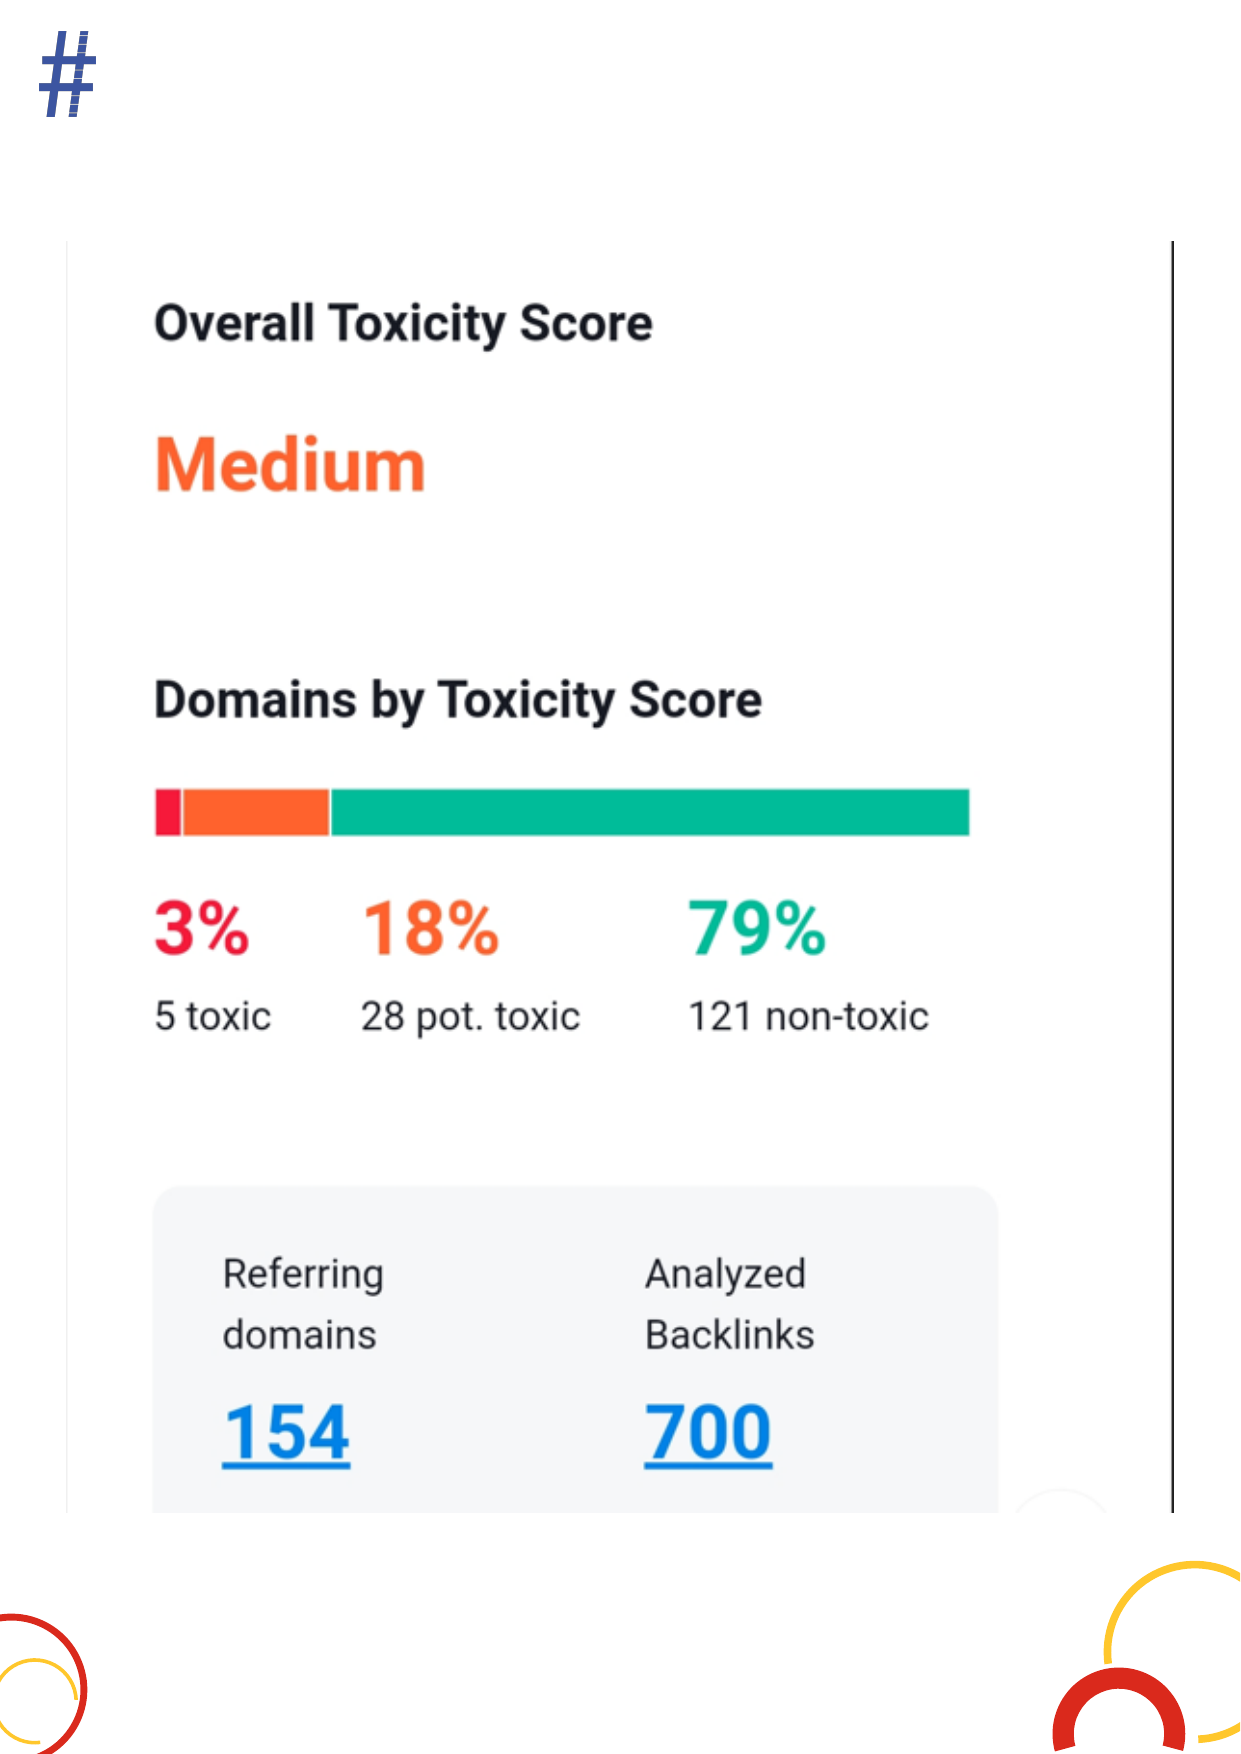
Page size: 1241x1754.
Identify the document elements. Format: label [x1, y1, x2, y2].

text_box [0, 1613, 88, 1754]
text_box [1052, 1560, 1241, 1754]
picture [66, 241, 1174, 1513]
picture [39, 31, 96, 117]
